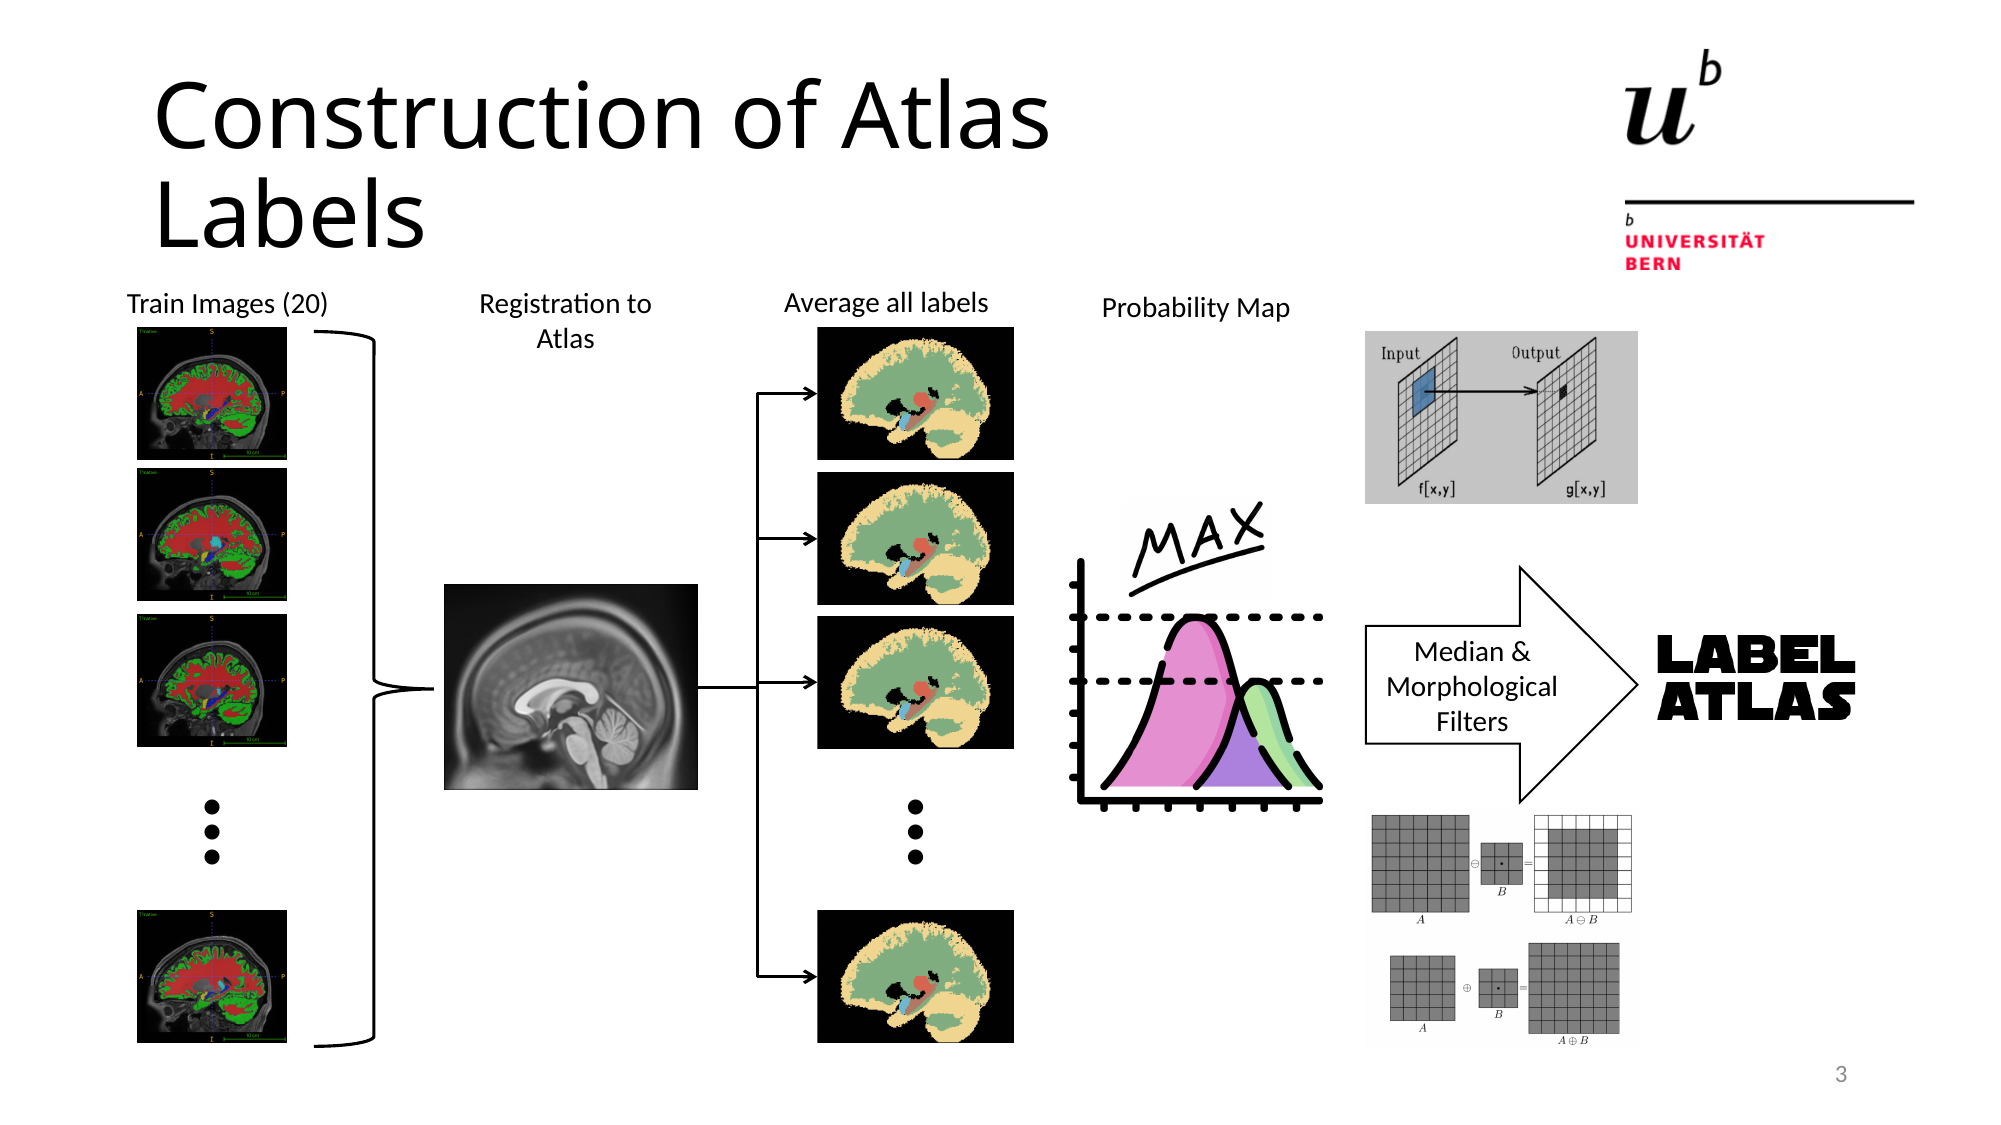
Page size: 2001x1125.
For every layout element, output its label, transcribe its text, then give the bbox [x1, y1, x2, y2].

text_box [697, 538, 818, 682]
picture [818, 472, 1014, 605]
picture [1649, 628, 1863, 736]
picture [817, 327, 1014, 460]
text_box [697, 682, 818, 688]
text_box Train Images (20) [110, 277, 346, 327]
slide_number 3 [1412, 1042, 1863, 1103]
picture [1365, 331, 1638, 504]
picture [137, 468, 287, 601]
picture [818, 616, 1014, 749]
title Construction of Atlas Labels [137, 59, 1197, 278]
text_box Median & Morphological Filters [1364, 564, 1639, 805]
text_box Probability Map [1069, 280, 1323, 331]
picture [817, 910, 1014, 1043]
picture [875, 792, 956, 872]
picture [1069, 497, 1323, 812]
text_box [697, 393, 818, 538]
picture [444, 584, 697, 790]
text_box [697, 688, 818, 977]
picture [1365, 808, 1638, 1049]
picture [137, 614, 287, 747]
text_box Registration to Atlas [433, 277, 698, 362]
picture [137, 327, 287, 460]
text_box [313, 329, 434, 1048]
picture [137, 910, 287, 1043]
picture [172, 792, 252, 872]
text_box Average all labels [758, 276, 1014, 326]
picture [1625, 0, 2000, 270]
